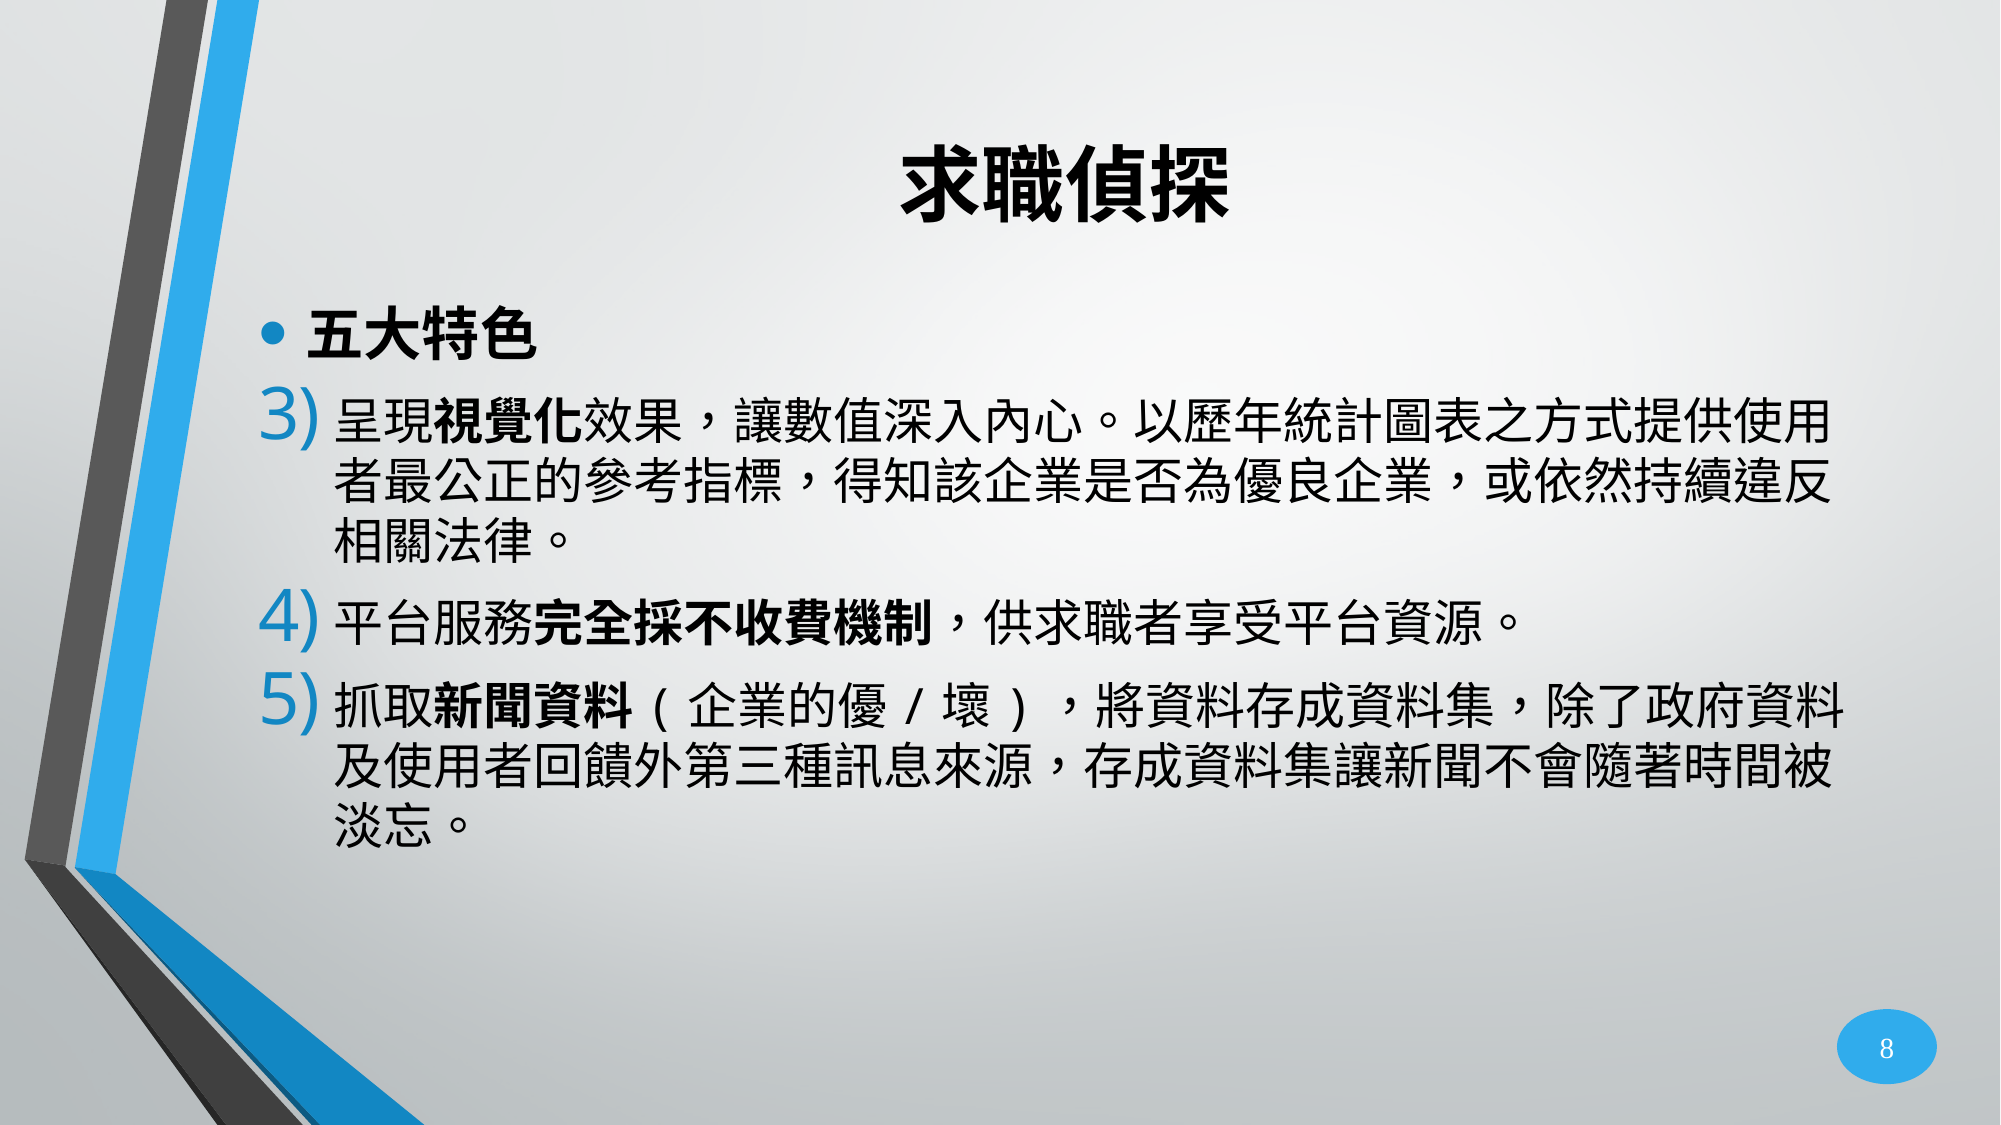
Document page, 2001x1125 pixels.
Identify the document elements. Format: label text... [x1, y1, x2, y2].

text_box 8 [1836, 1009, 1937, 1085]
list 五大特色 呈現視覺化效果，讓數值深入內心。以歷年統計圖表之方式提供使用者最公正的參考指標，得知該企業是否為優良企業，或依然持續違反相關法律。 平台服務完全採不收費機制，供求職者享受平台資源。 抓取新聞資料(企業的優/壞)，將資料存成資料集，除了政府資料及使用者回饋外第三種訊息來源，存成資料集讓新聞不會隨著時間被淡忘。 [243, 276, 1887, 875]
title 求職偵探 [243, 112, 1887, 253]
